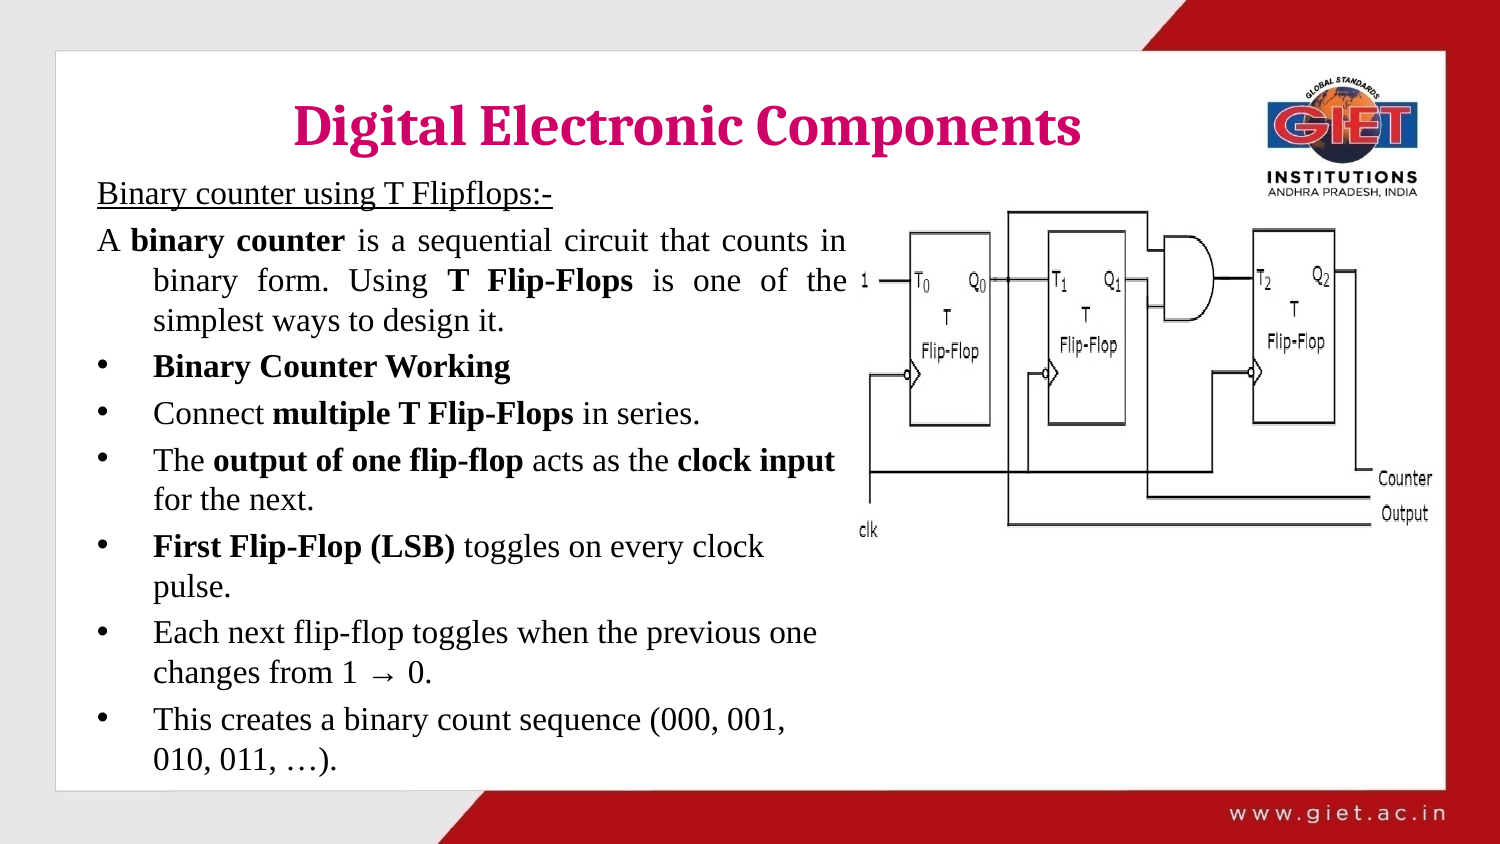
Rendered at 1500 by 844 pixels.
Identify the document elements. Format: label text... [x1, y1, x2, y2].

title Digital Electronic Components [74, 70, 1302, 175]
picture [0, 0, 1500, 844]
list Binary counter using T Flipflops:- A binary counter is a sequential circuit that counts in binary form. Using T Flip-Flops is one of the simplest ways to design it. Binary Counter Working Connect multiple T Flip-Flops in series. The output of one flip-flop acts as the clock input for the next. First Flip-Flop (LSB) toggles on every clock pulse. Each next flip-flop toggles when the previous one changes from 1 → 0. This creates a binary count sequence (000, 001, 010, 011, …). [81, 163, 863, 762]
